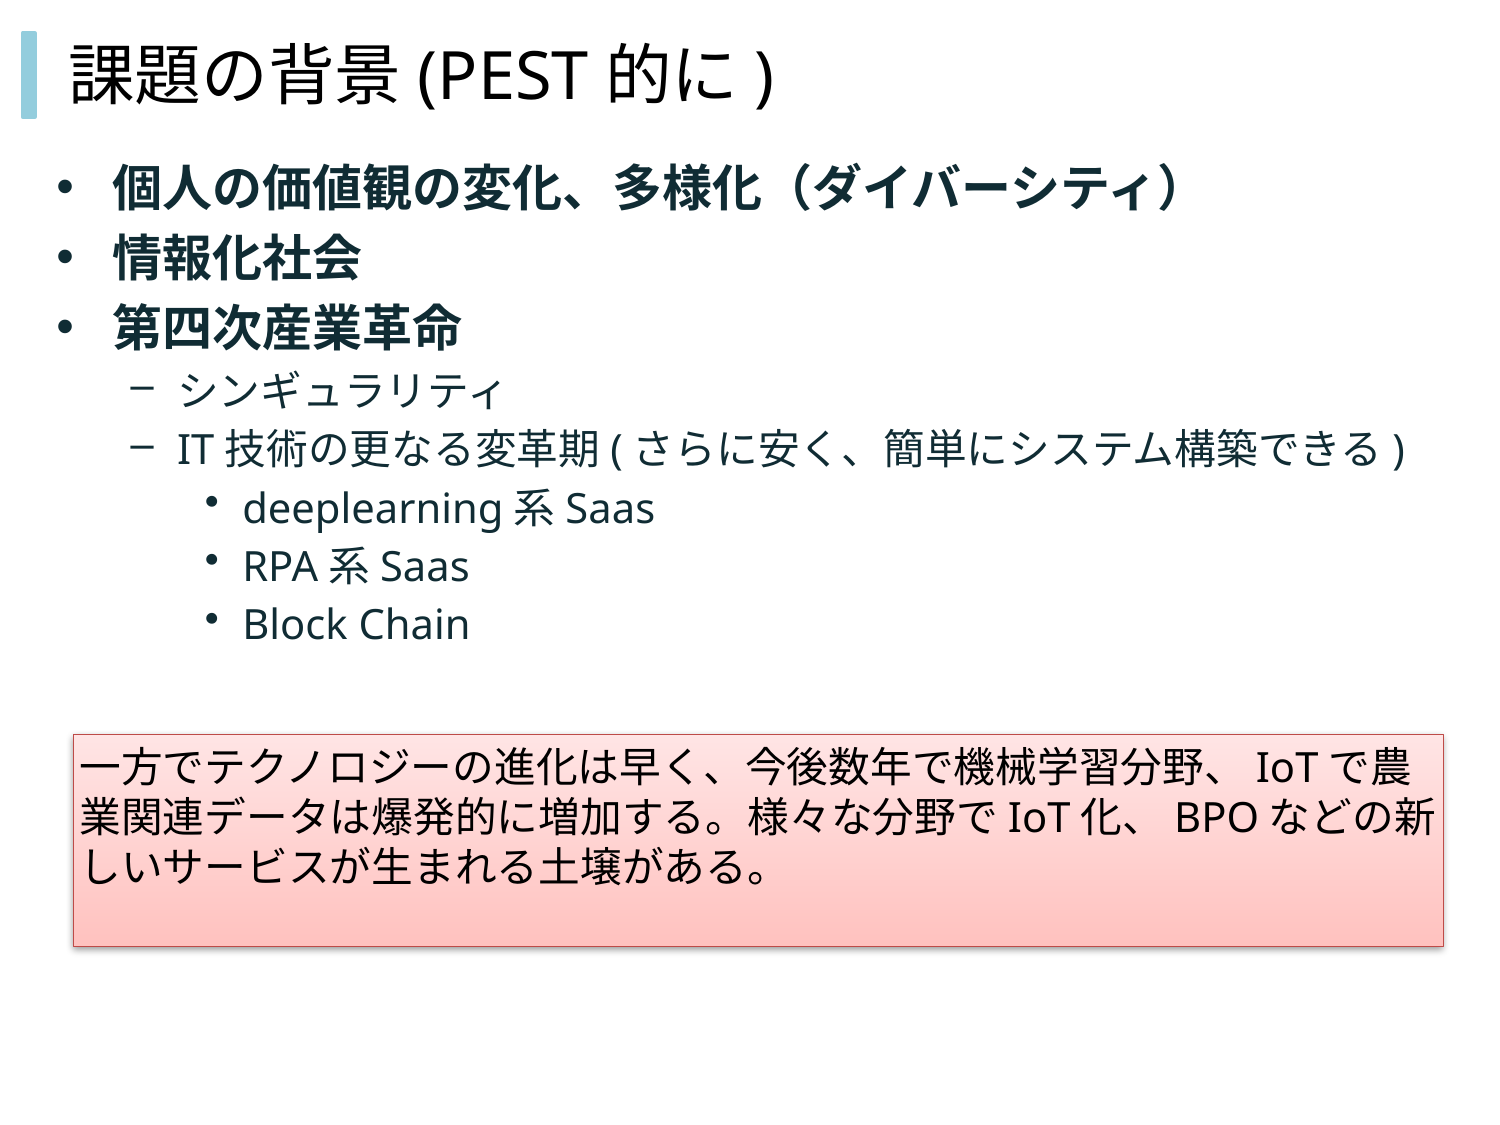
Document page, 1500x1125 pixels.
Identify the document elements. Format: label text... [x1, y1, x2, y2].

title 課題の背景(PEST的に) [23, 24, 1495, 121]
text_box 一方でテクノロジーの進化は早く、今後数年で機械学習分野、IoTで農業関連データは爆発的に増加する。様々な分野でIoT化、BPOなどの新しいサービスが生まれる土壌がある。 [73, 734, 1444, 947]
list 個人の価値観の変化、多様化（ダイバーシティ） 情報化社会 第四次産業革命 シンギュラリティ IT技術の更なる変革期(さらに安く、簡単にシステム構築できる) deeplearning系Saas RPA系Saas Block Chain [41, 149, 1500, 734]
